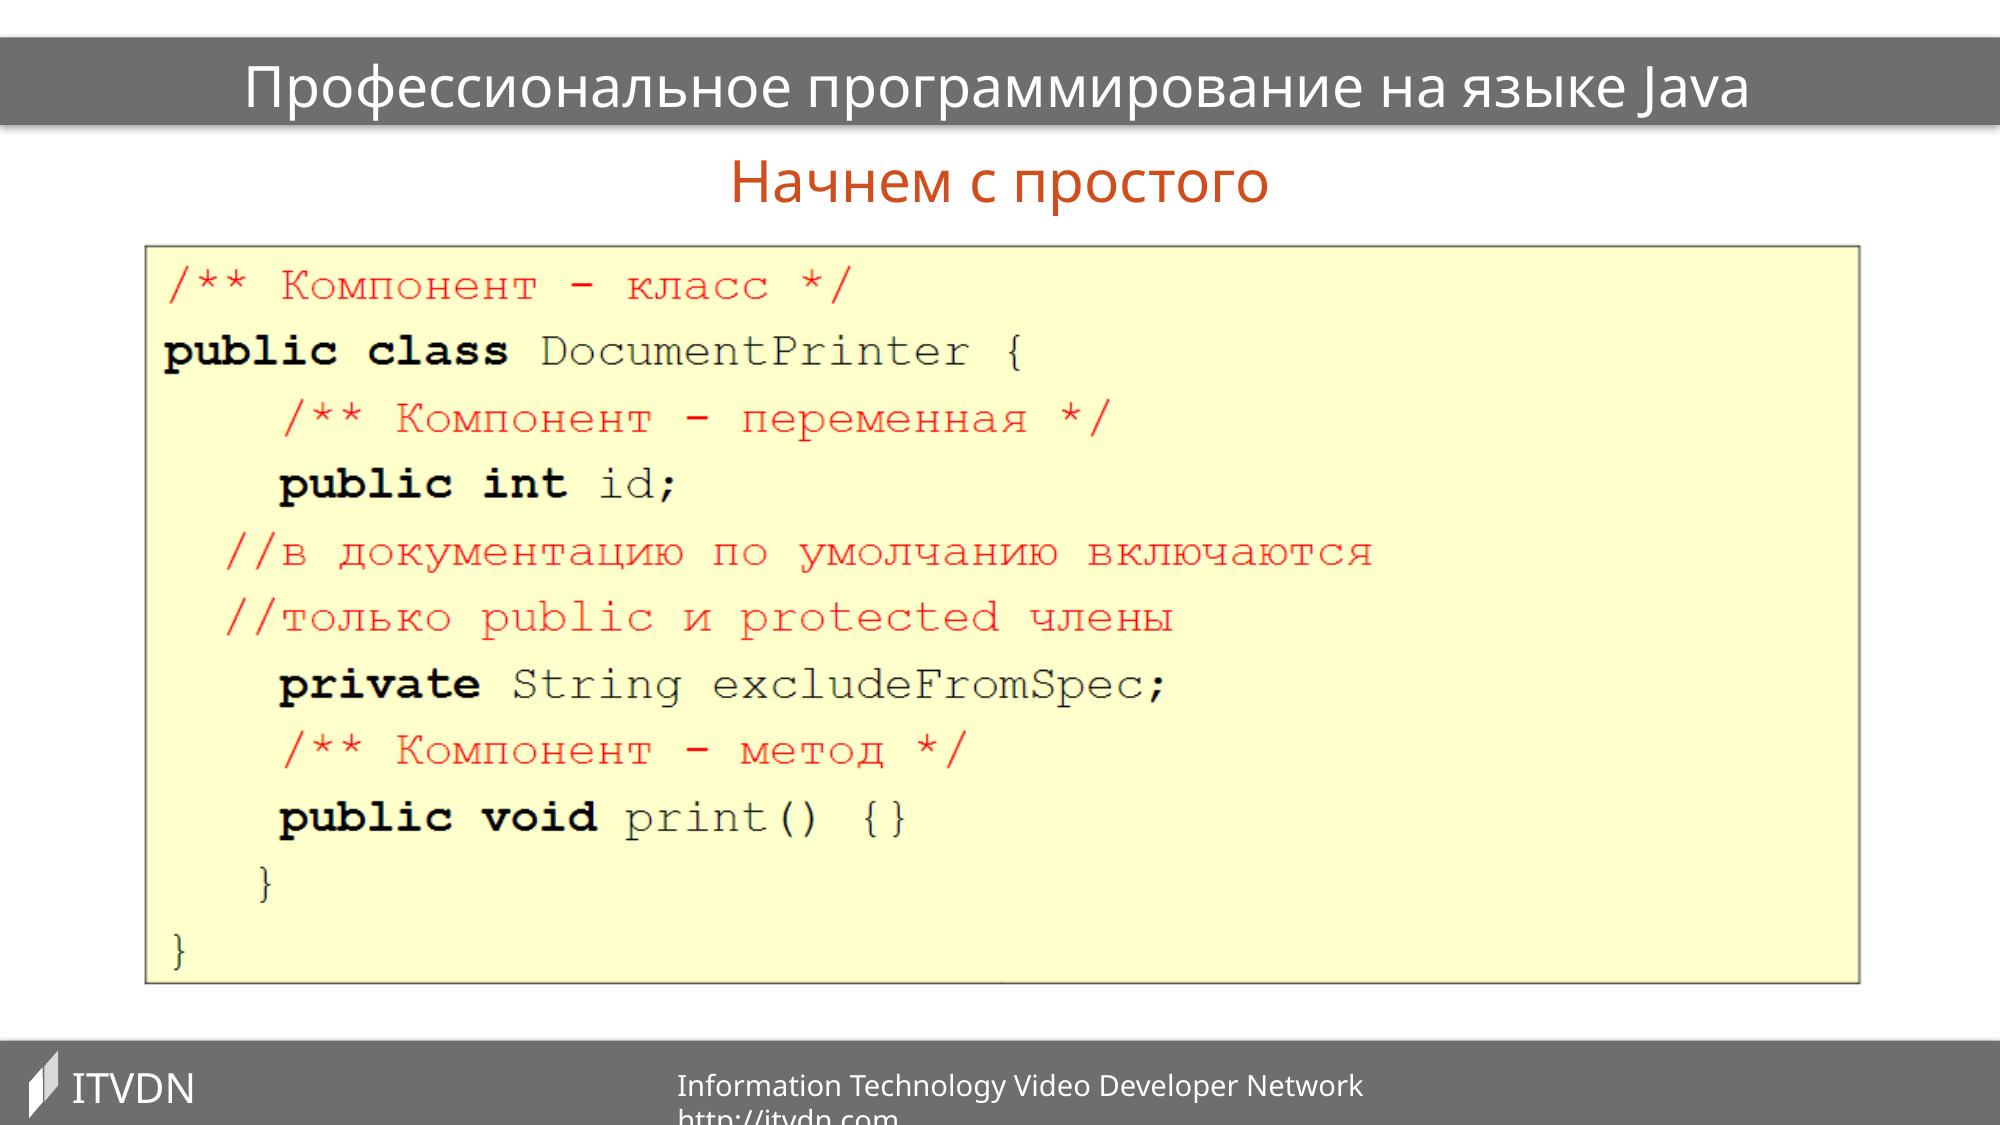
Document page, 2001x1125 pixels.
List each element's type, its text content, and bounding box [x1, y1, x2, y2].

text_box [0, 1037, 2000, 1125]
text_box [28, 1050, 59, 1119]
picture [123, 224, 1877, 997]
text_box Профессиональное программирование на языке Java [207, 37, 1788, 132]
text_box Information Technology Video Developer Network http://itvdn.com [662, 1059, 1963, 1125]
text_box [0, 34, 2000, 128]
text_box ITVDN [62, 1054, 212, 1120]
text_box Начнем с простого [324, 138, 1675, 221]
